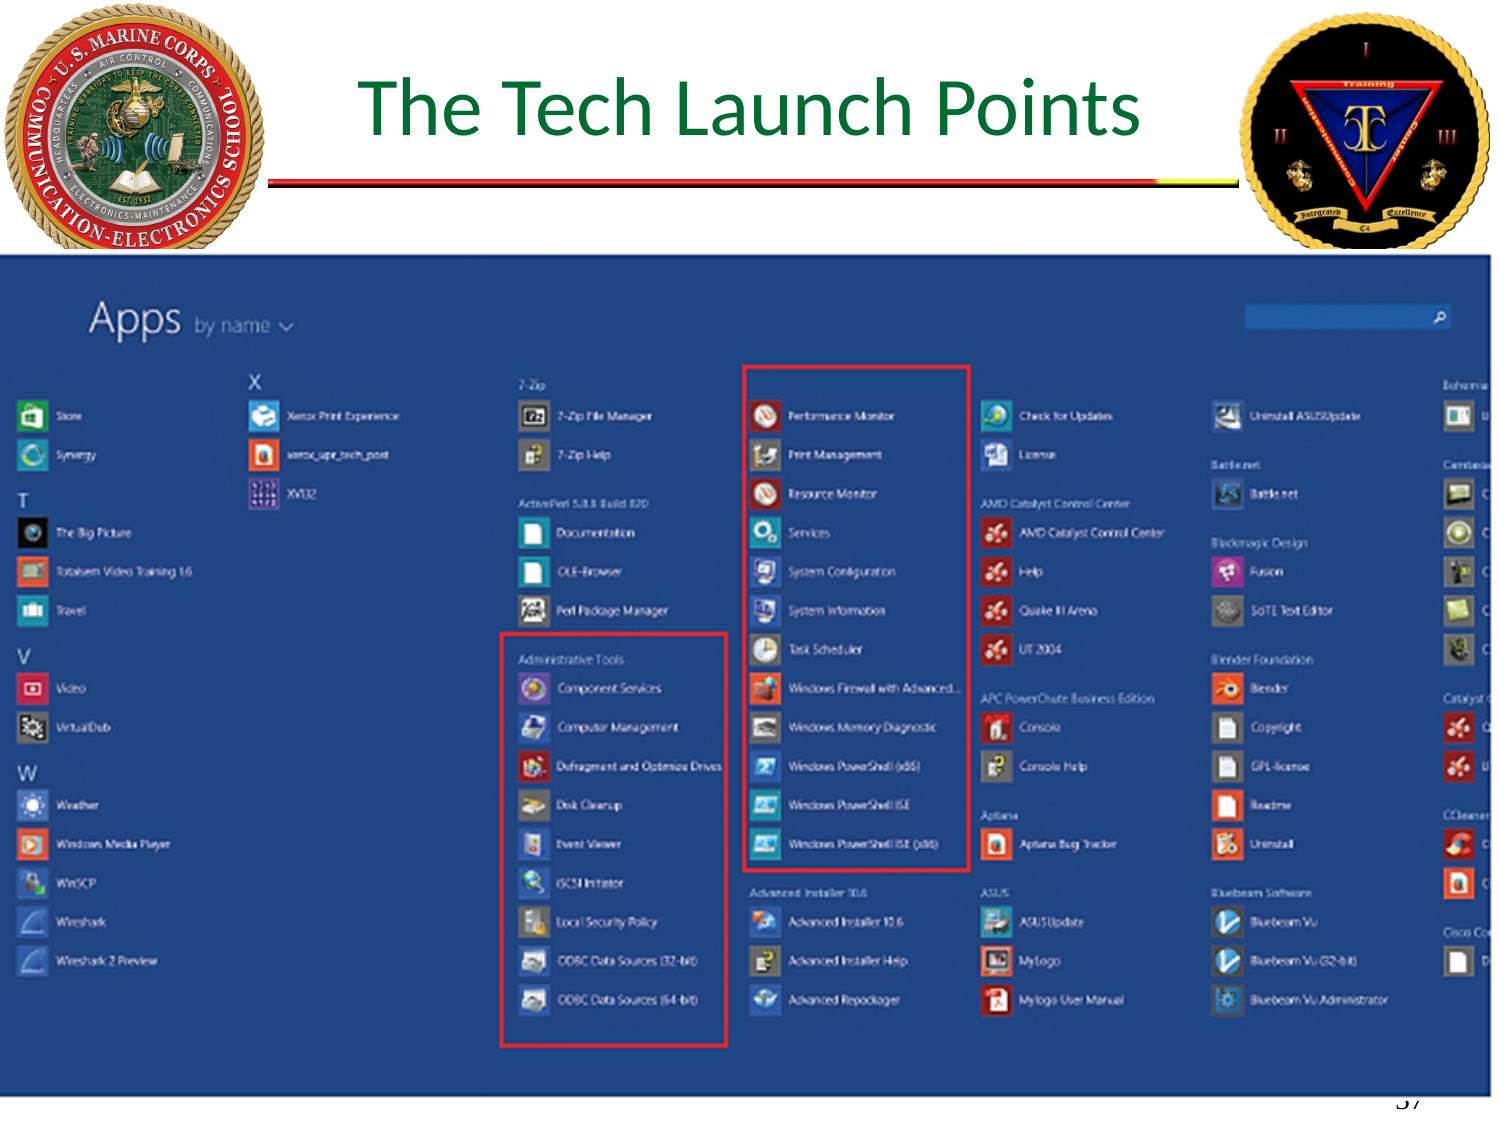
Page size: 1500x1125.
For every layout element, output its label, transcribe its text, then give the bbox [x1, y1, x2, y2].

picture [0, 0, 1495, 1102]
title The Tech Launch Points [75, 45, 1425, 233]
